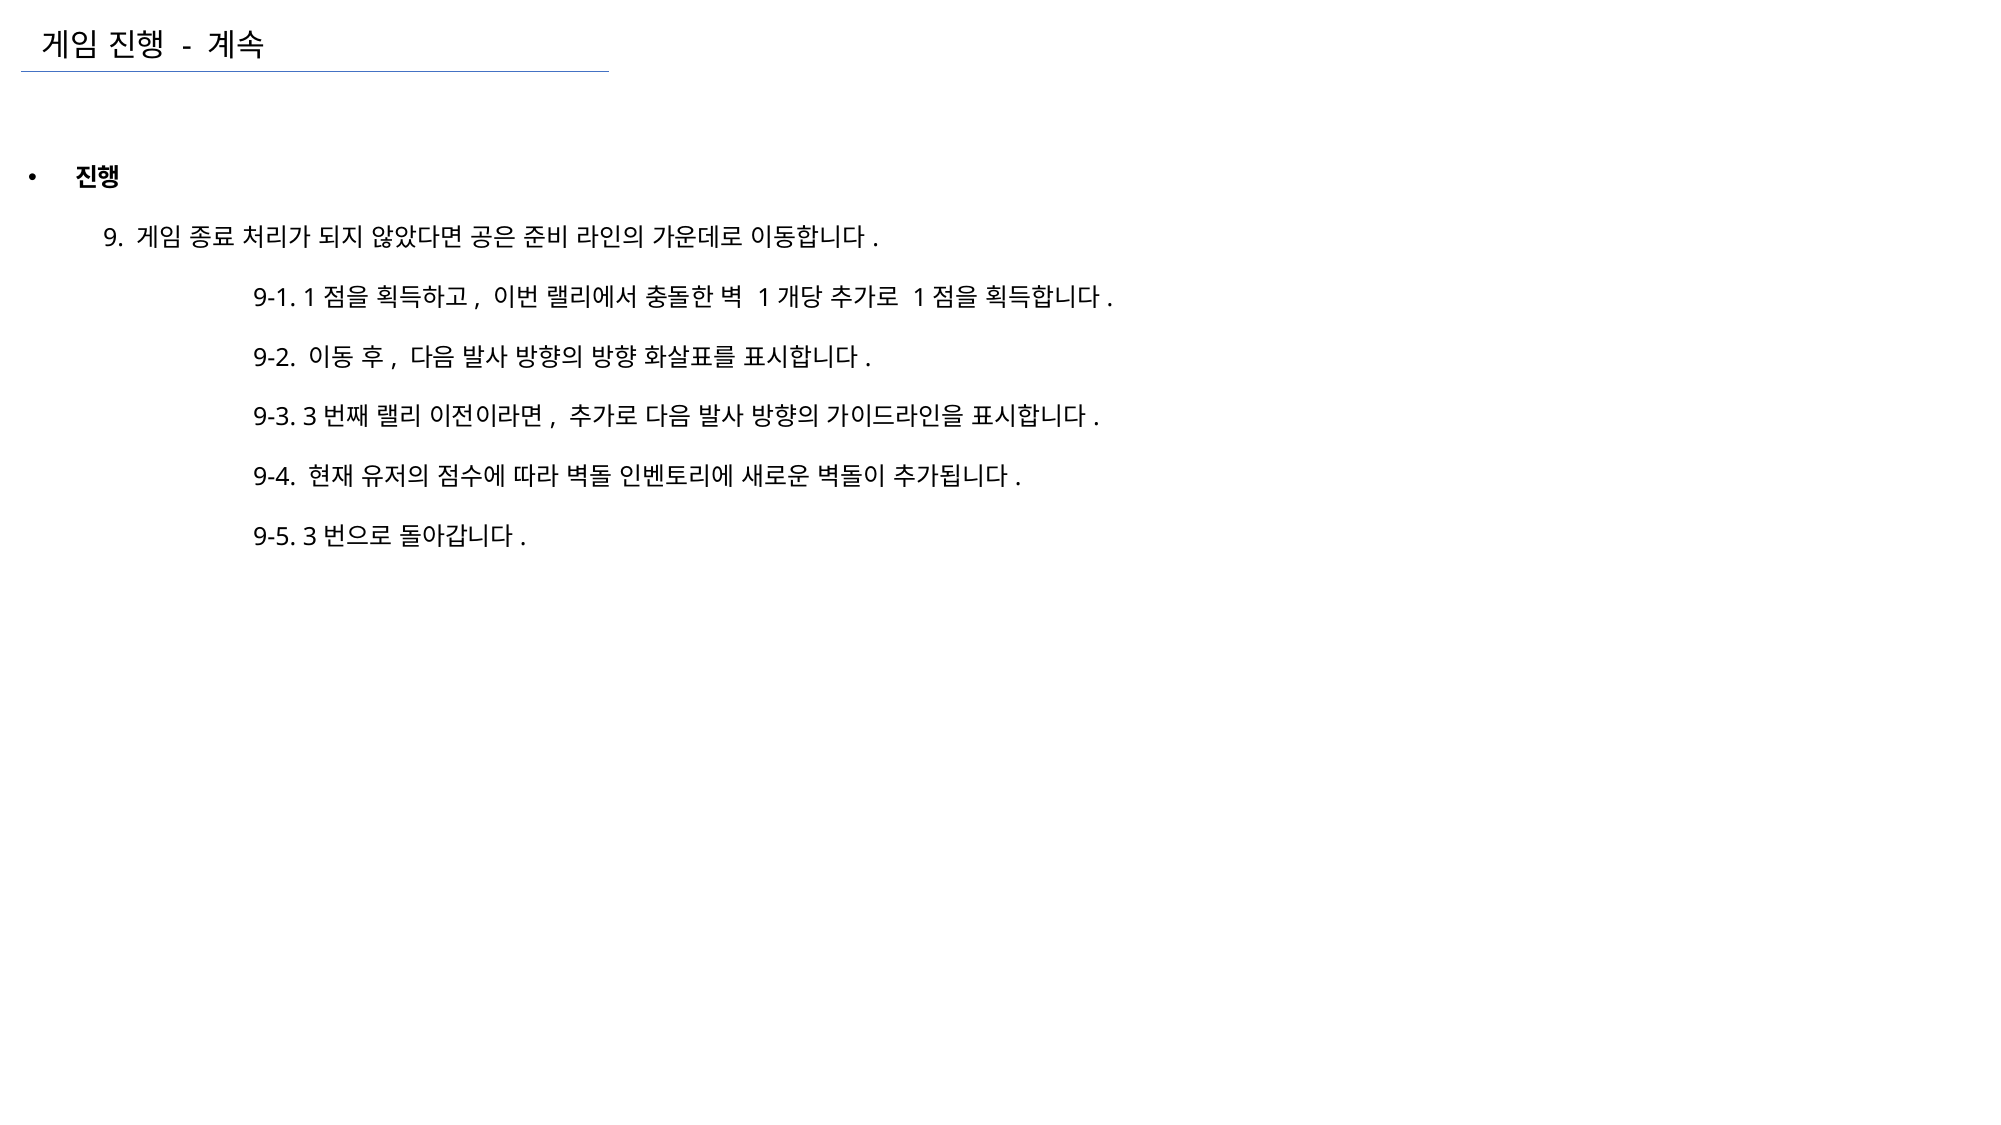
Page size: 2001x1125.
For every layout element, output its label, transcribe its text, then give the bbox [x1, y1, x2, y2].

text_box 게임 진행 - 계속 [27, 18, 281, 70]
text_box 진행 9. 게임 종료 처리가 되지 않았다면 공은 준비 라인의 가운데로 이동합니다. 9-1. 1점을 획득하고, 이번 랠리에서 충돌한 벽 1개당 추가로 1점을 획득합니다. 9-2. 이동 후, 다음 발사 방향의 방향 화살표를 표시합니다. 9-3. 3번째 랠리 이전이라면, 추가로 다음 발사 방향의 가이드라인을 표시합니다. 9-4. 현재 유저의 점수에 따라 벽돌 인벤토리에 새로운 벽돌이 추가됩니다. 9-5. 3번으로 돌아갑니다. [13, 124, 1129, 678]
